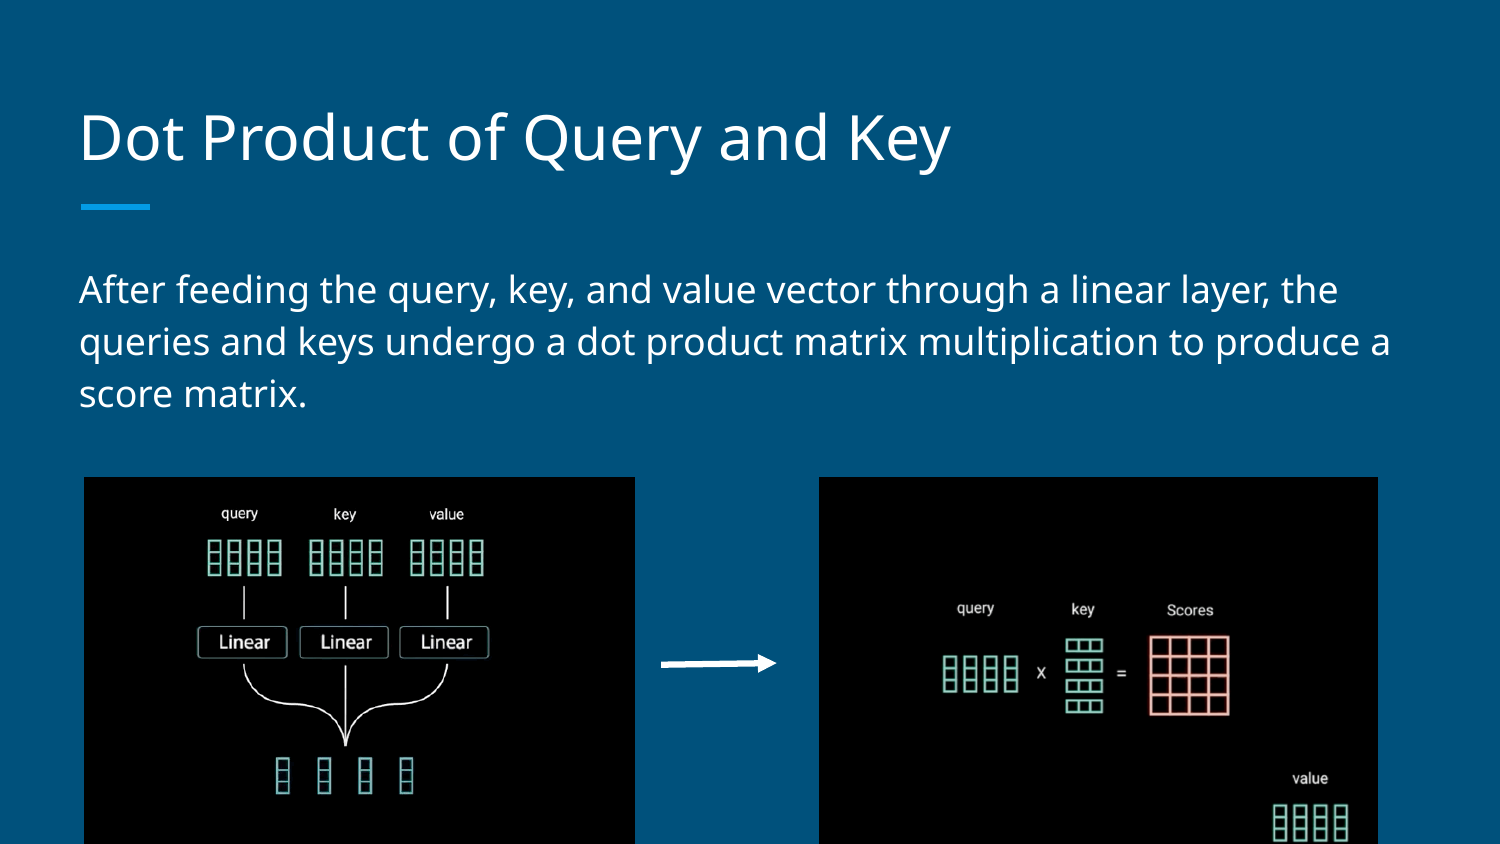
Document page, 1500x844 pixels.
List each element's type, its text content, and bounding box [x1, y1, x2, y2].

list After feeding the query, key, and value vector through a linear layer, the queries and keys undergo a dot product matrix multiplication to produce a score matrix. [63, 244, 1437, 750]
picture [820, 478, 1377, 844]
picture [85, 478, 634, 844]
title Dot Product of Query and Key [63, 75, 1437, 188]
